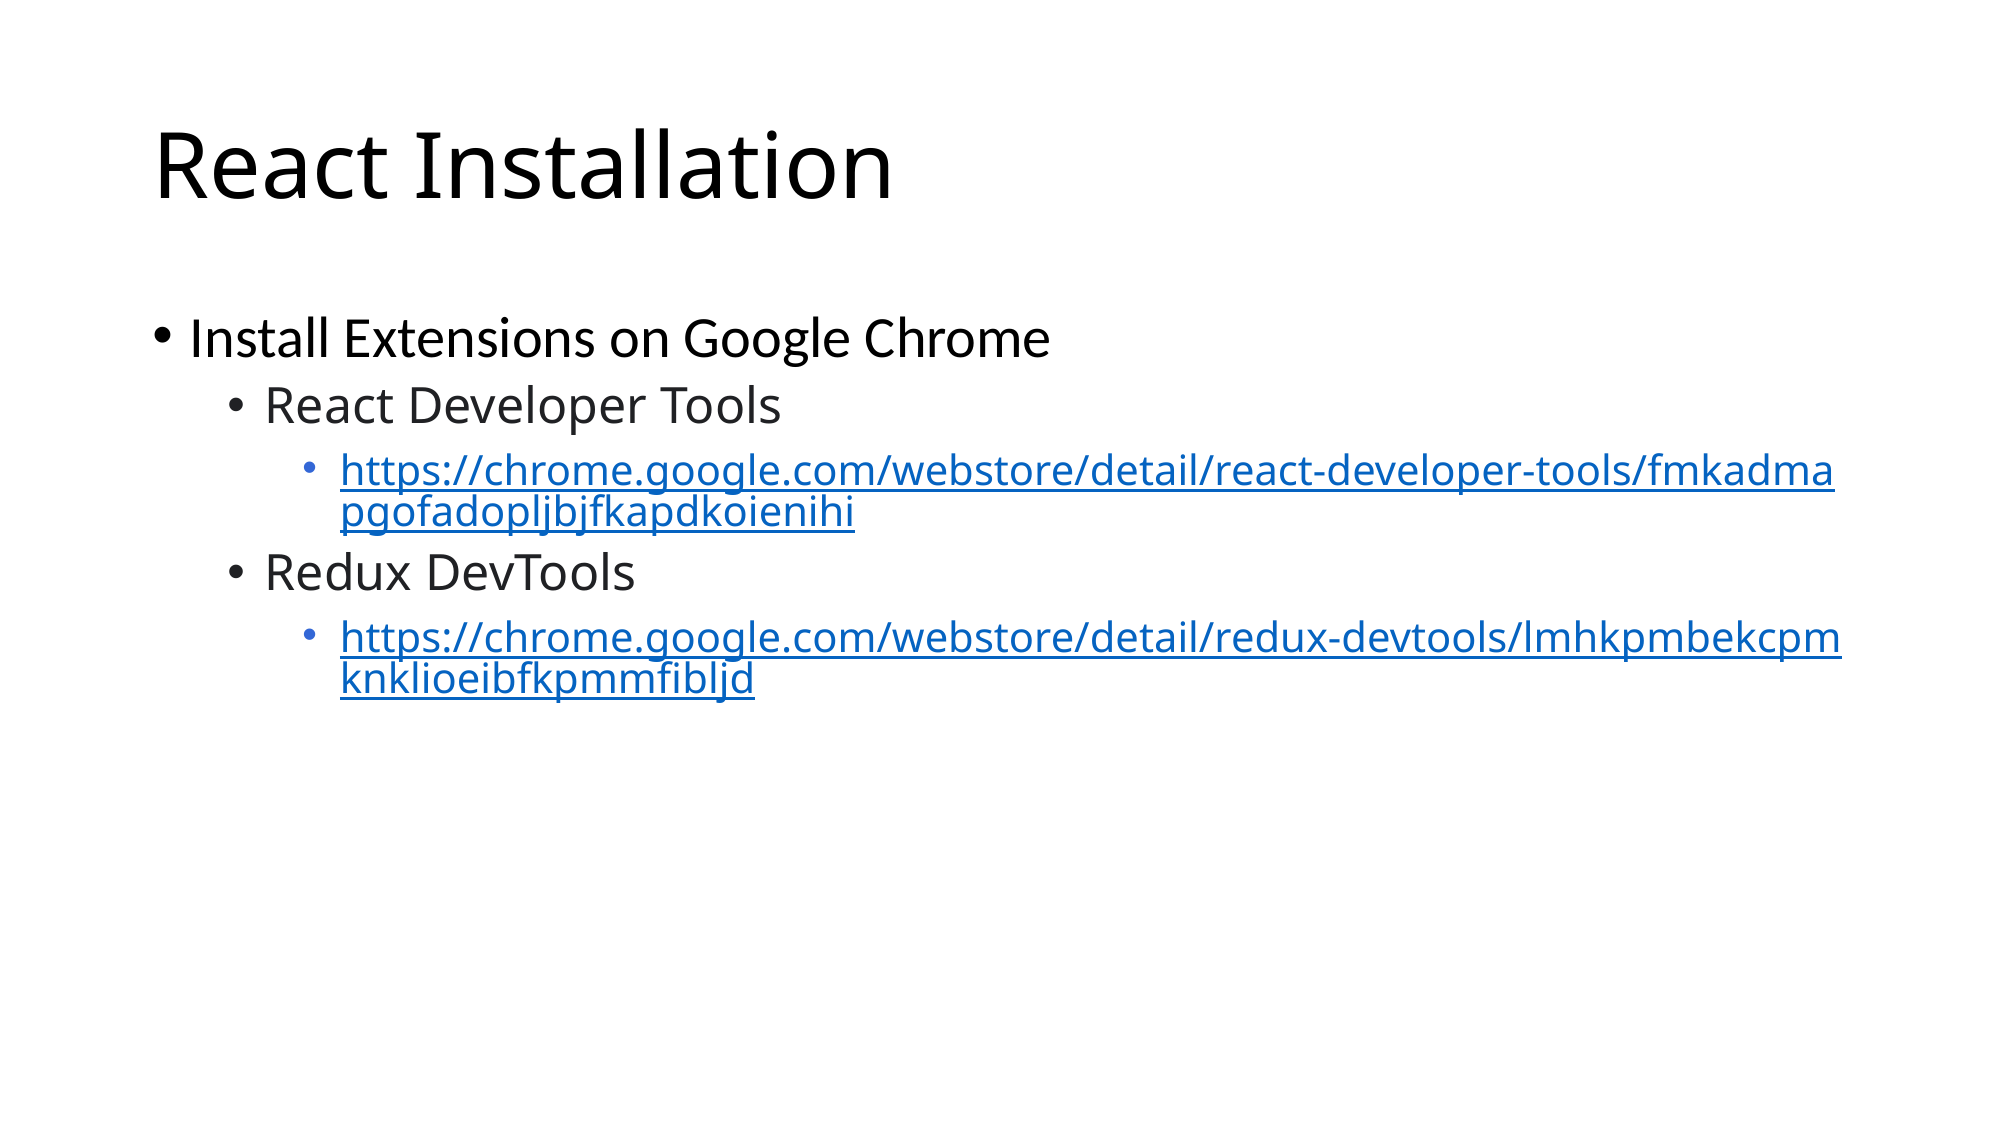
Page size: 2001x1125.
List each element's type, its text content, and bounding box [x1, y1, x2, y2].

title React Installation [137, 59, 1863, 278]
list Install Extensions on Google Chrome React Developer Tools https://chrome.google.com/webstore/detail/react-developer-tools/fmkadmapgofadopljbjfkapdkoienihi Redux DevTools https://chrome.google.com/webstore/detail/redux-devtools/lmhkpmbekcpmknklioeibfkpmmfibljd [137, 299, 1863, 1014]
